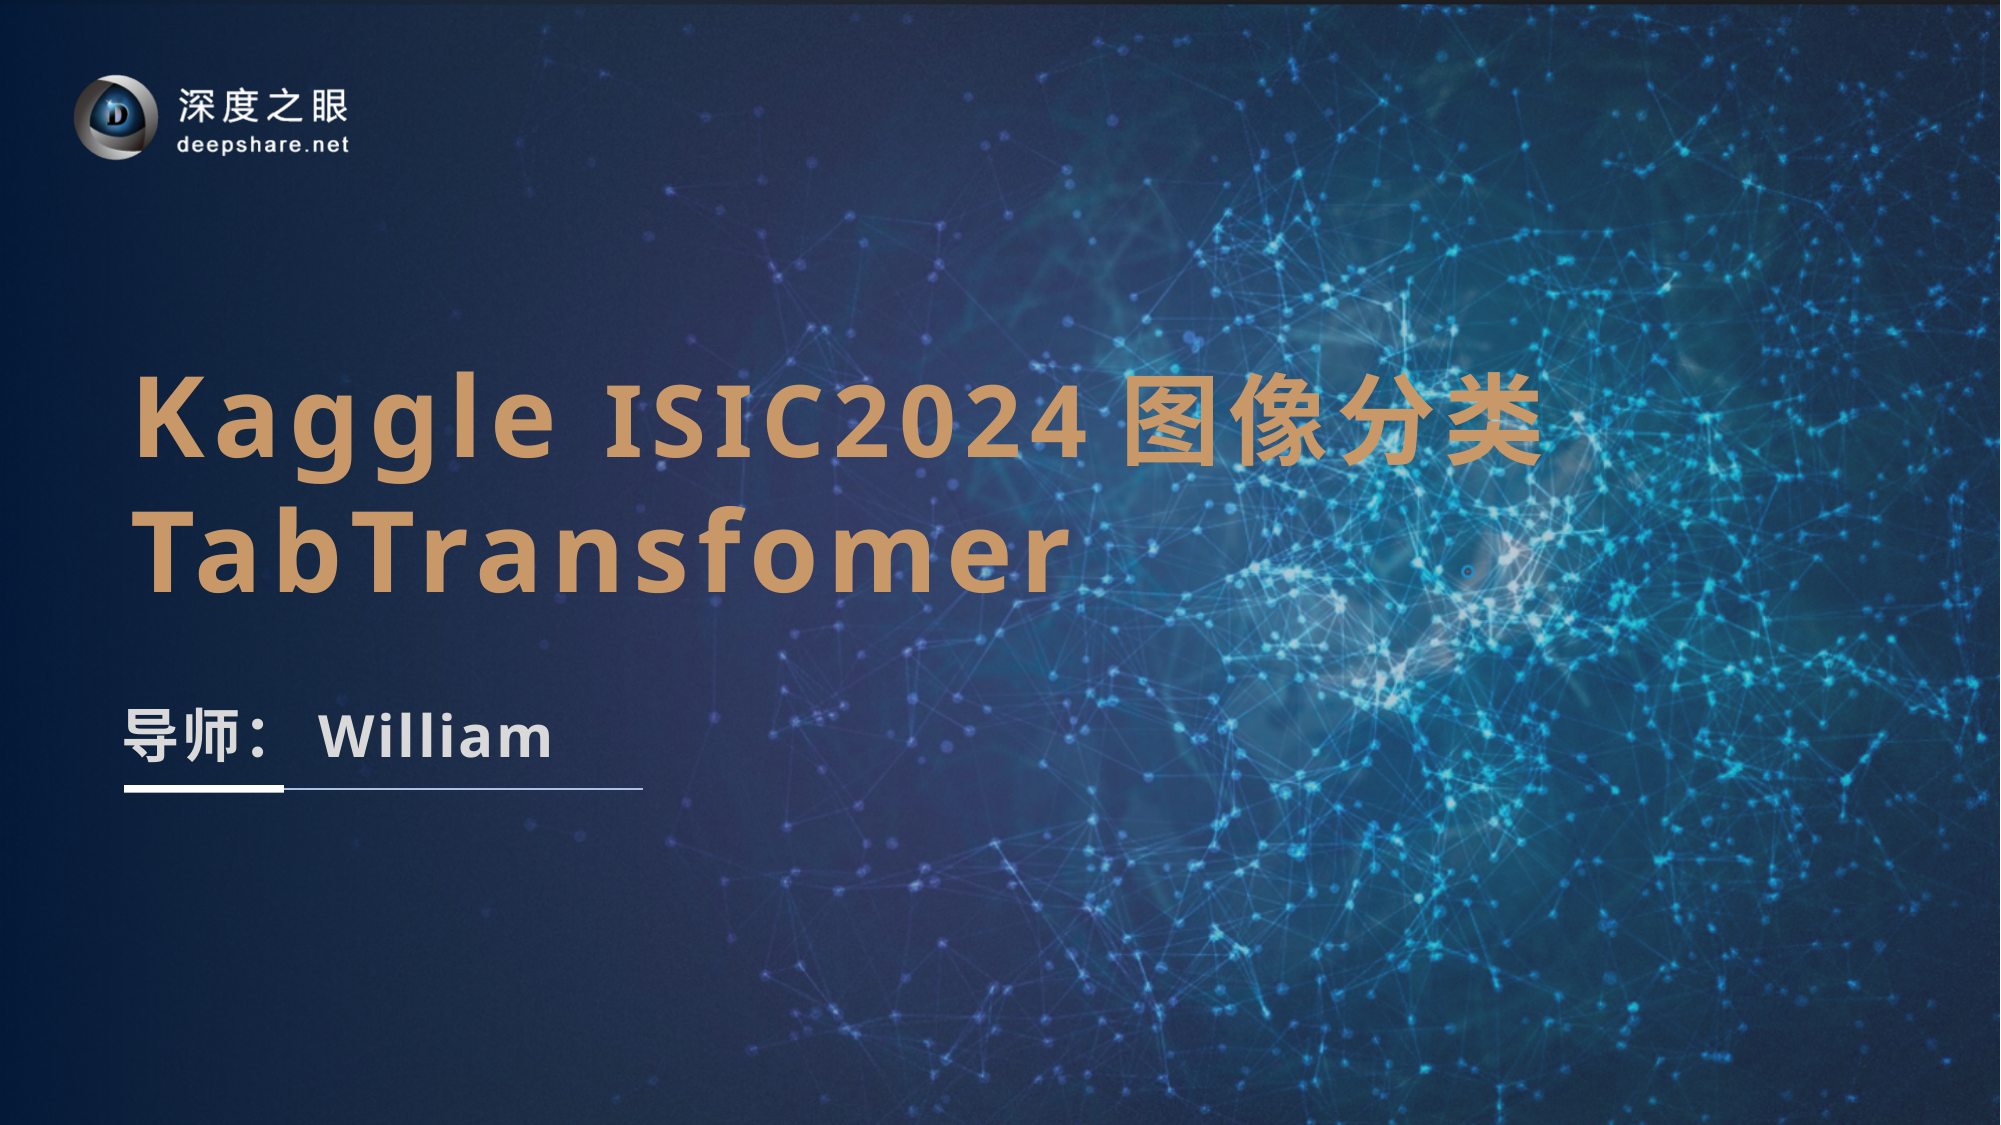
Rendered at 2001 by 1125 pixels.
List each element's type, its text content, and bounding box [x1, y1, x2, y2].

title Kaggle ISIC2024图像分类 TabTransfomer [115, 338, 1885, 626]
picture [54, 55, 355, 181]
